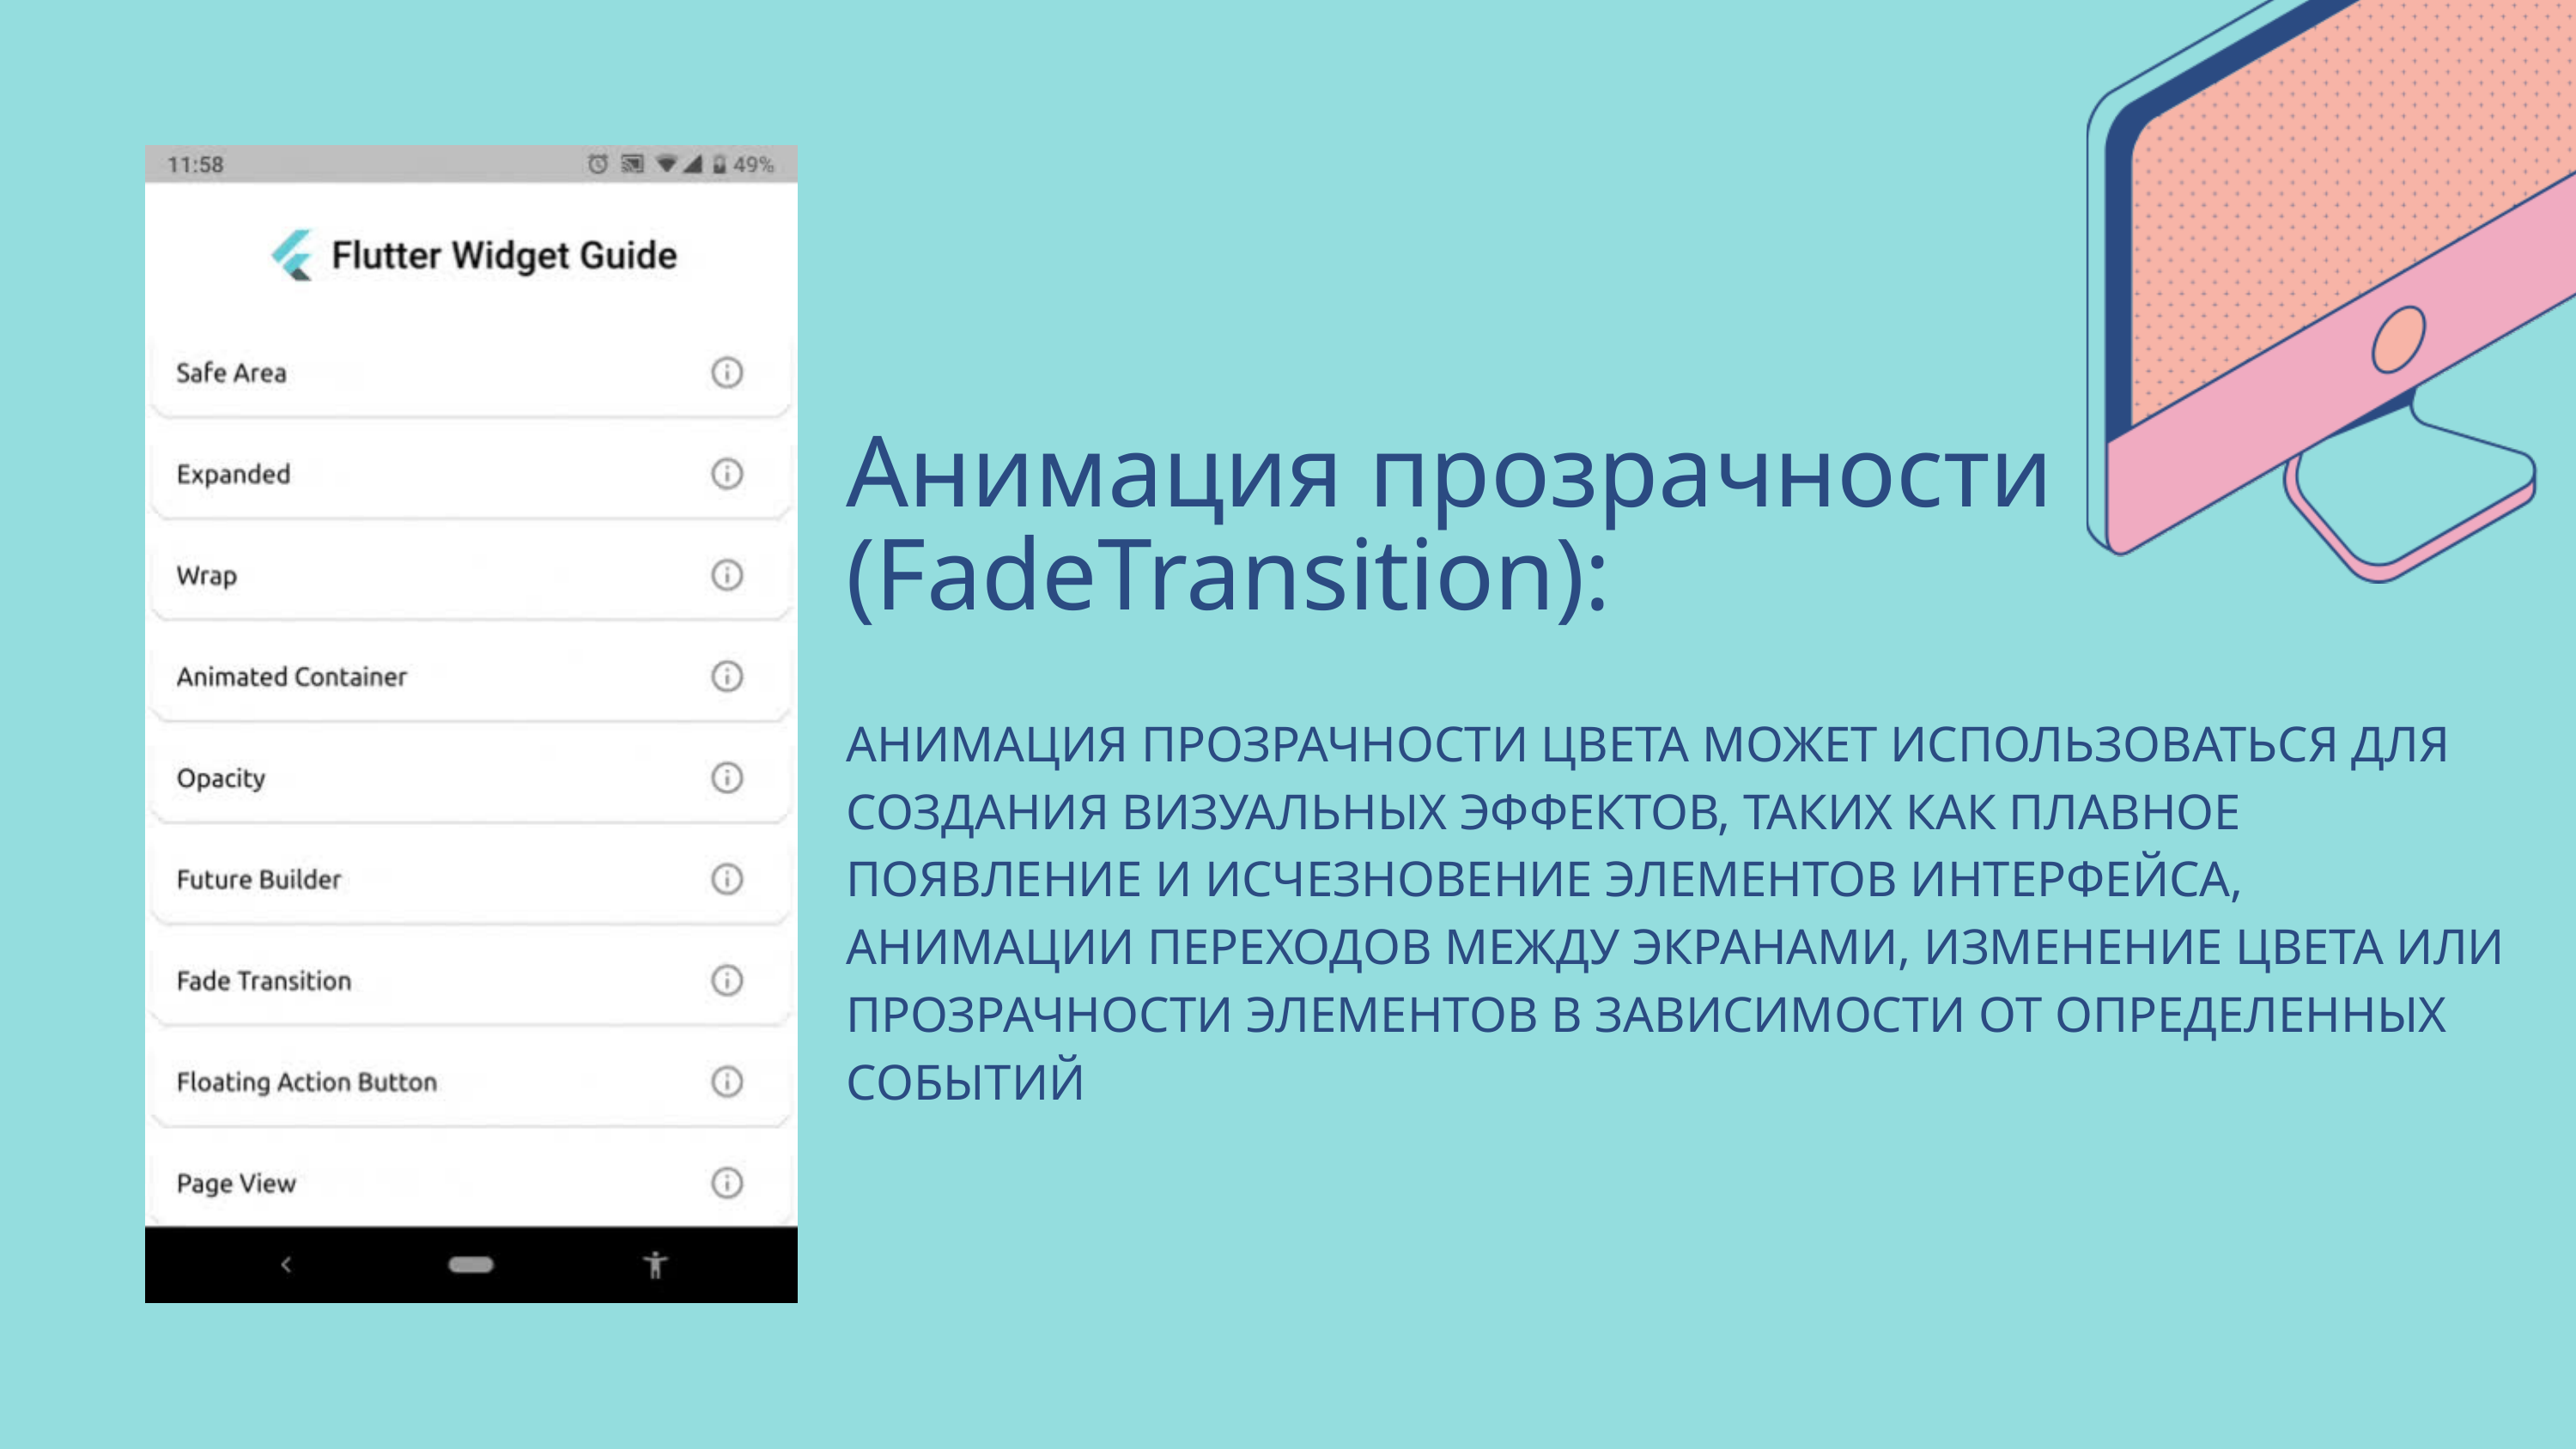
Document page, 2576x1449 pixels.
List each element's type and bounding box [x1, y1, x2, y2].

text_box [2086, 0, 2576, 584]
text_box [846, 414, 2515, 1035]
text_box [144, 144, 799, 1304]
